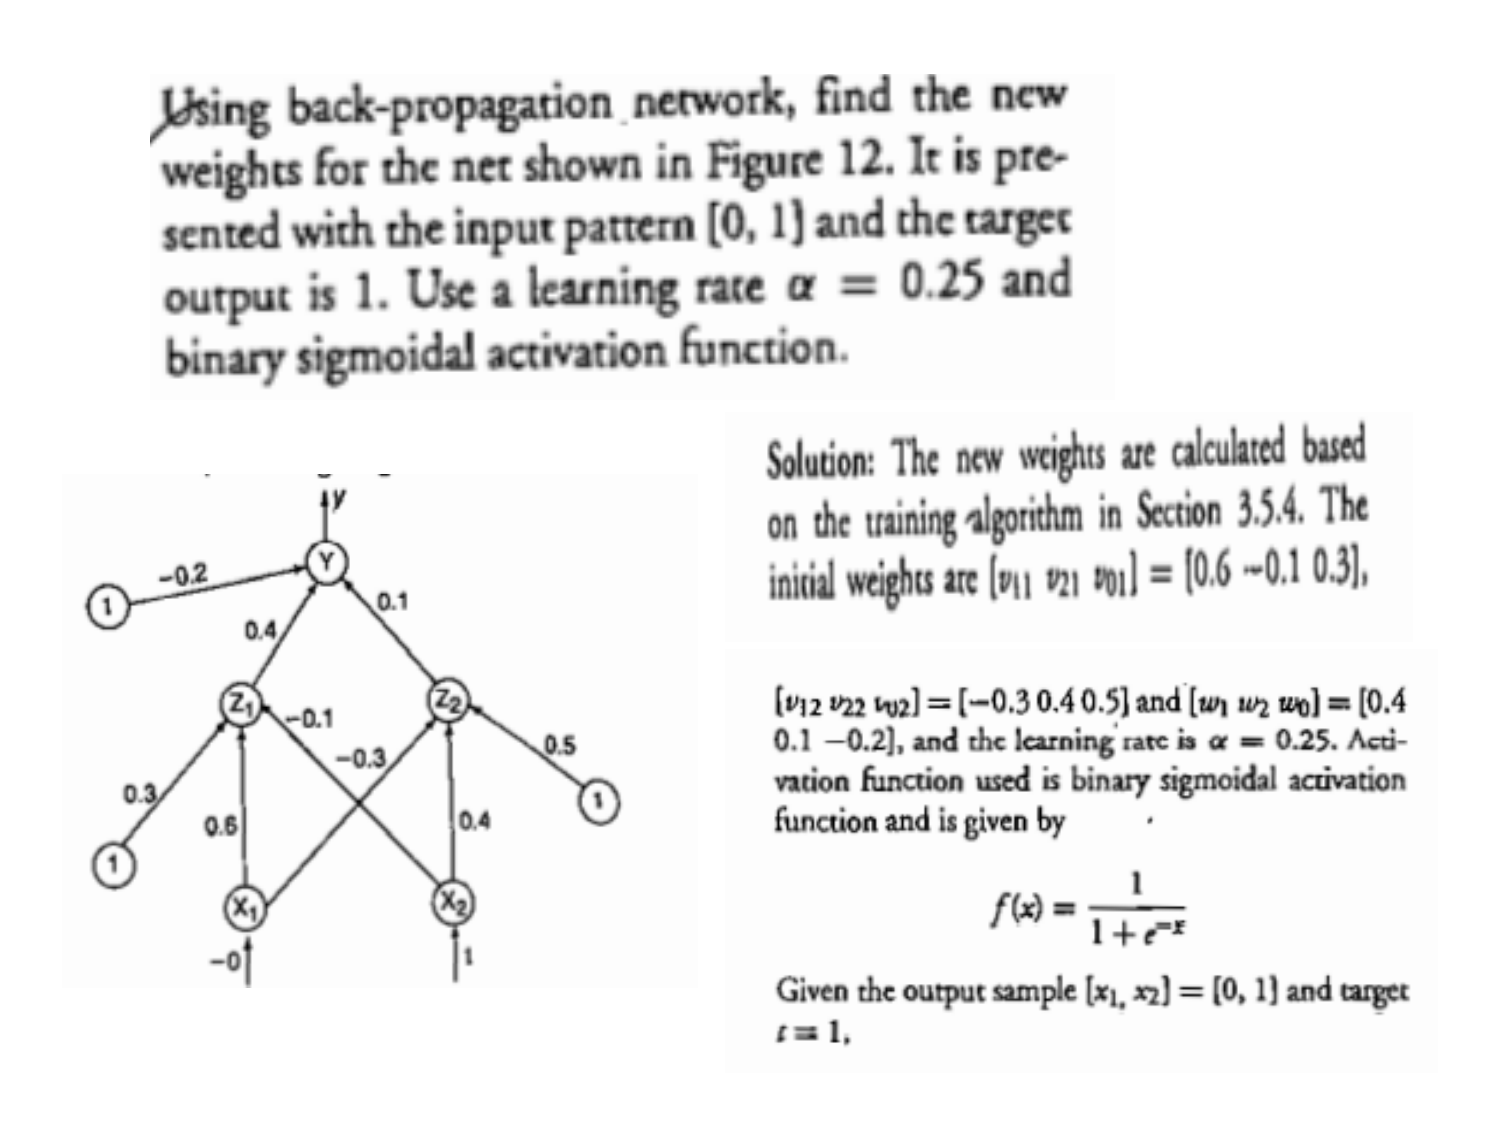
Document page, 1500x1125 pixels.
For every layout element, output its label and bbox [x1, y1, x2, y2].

picture [724, 412, 1413, 642]
picture [62, 474, 698, 988]
picture [724, 649, 1438, 1074]
list [149, 74, 1115, 401]
